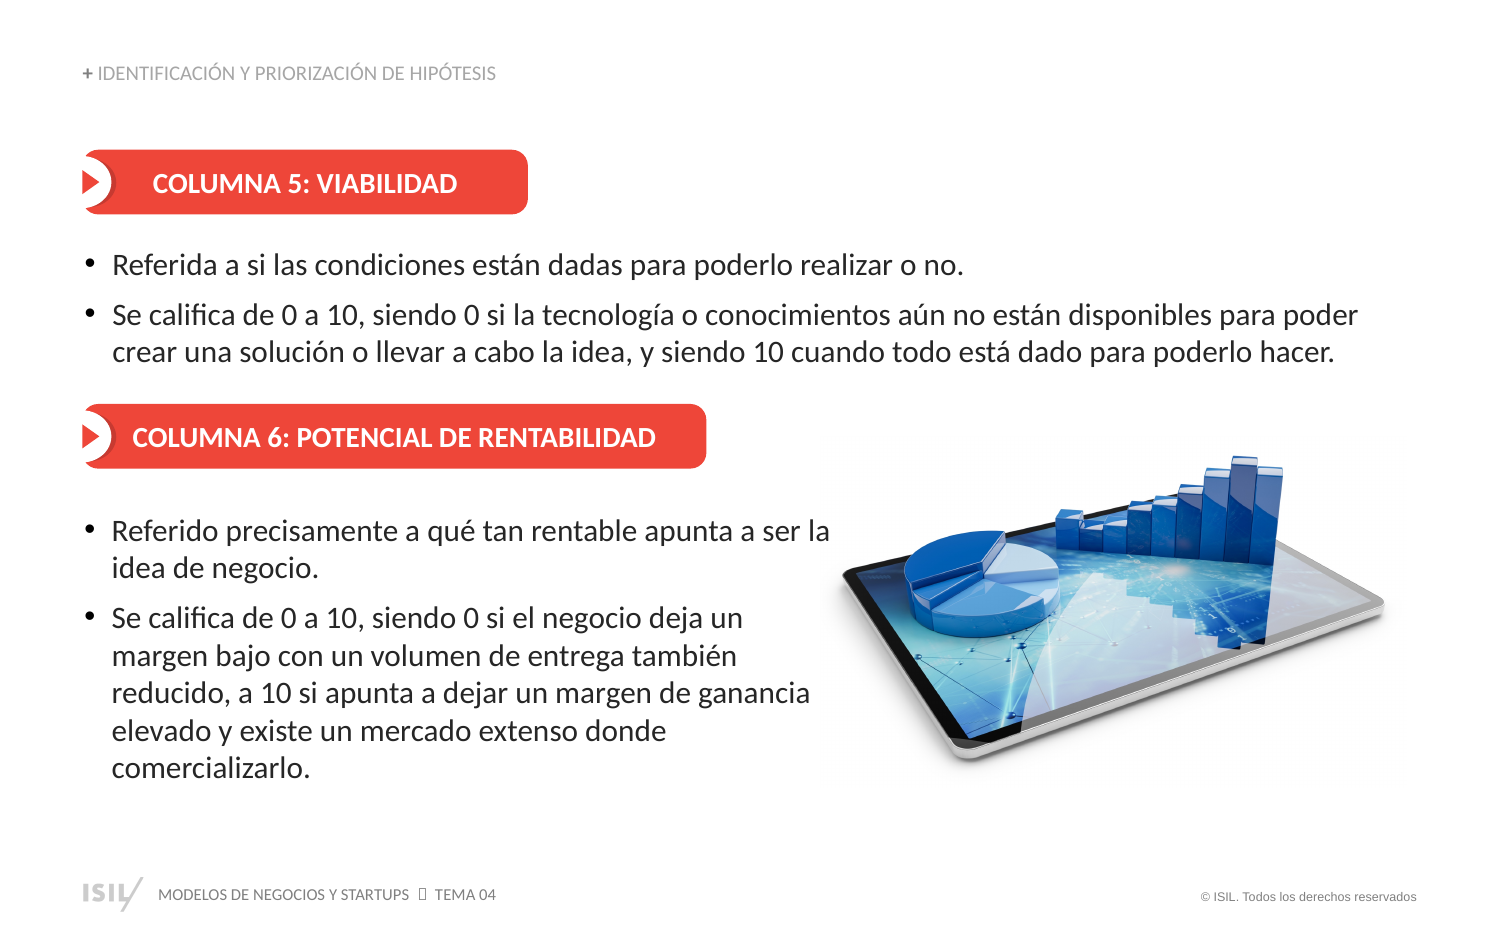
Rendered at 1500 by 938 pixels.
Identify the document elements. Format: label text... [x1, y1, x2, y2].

text_box Referido precisamente a qué tan rentable apunta a ser la idea de negocio. Se califica de 0 a 10, siendo 0 si el negocio deja un margen bajo con un volumen de entrega también reducido, a 10 si apunta a dejar un margen de ganancia elevado y existe un mercado extenso donde comercializarlo. [82, 510, 815, 785]
text_box Referida a si las condiciones están dadas para poderlo realizar o no. Se califica de 0 a 10, siendo 0 si la tecnología o conocimientos aún no están disponibles para poder crear una solución o llevar a cabo la idea, y siendo 10 cuando todo está dado para poderlo hacer. [82, 244, 1369, 370]
picture [820, 436, 1407, 789]
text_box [51, 149, 529, 215]
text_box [51, 403, 707, 469]
text_box + IDENTIFICACIÓN Y PRIORIZACIÓN DE HIPÓTESIS [82, 61, 721, 85]
